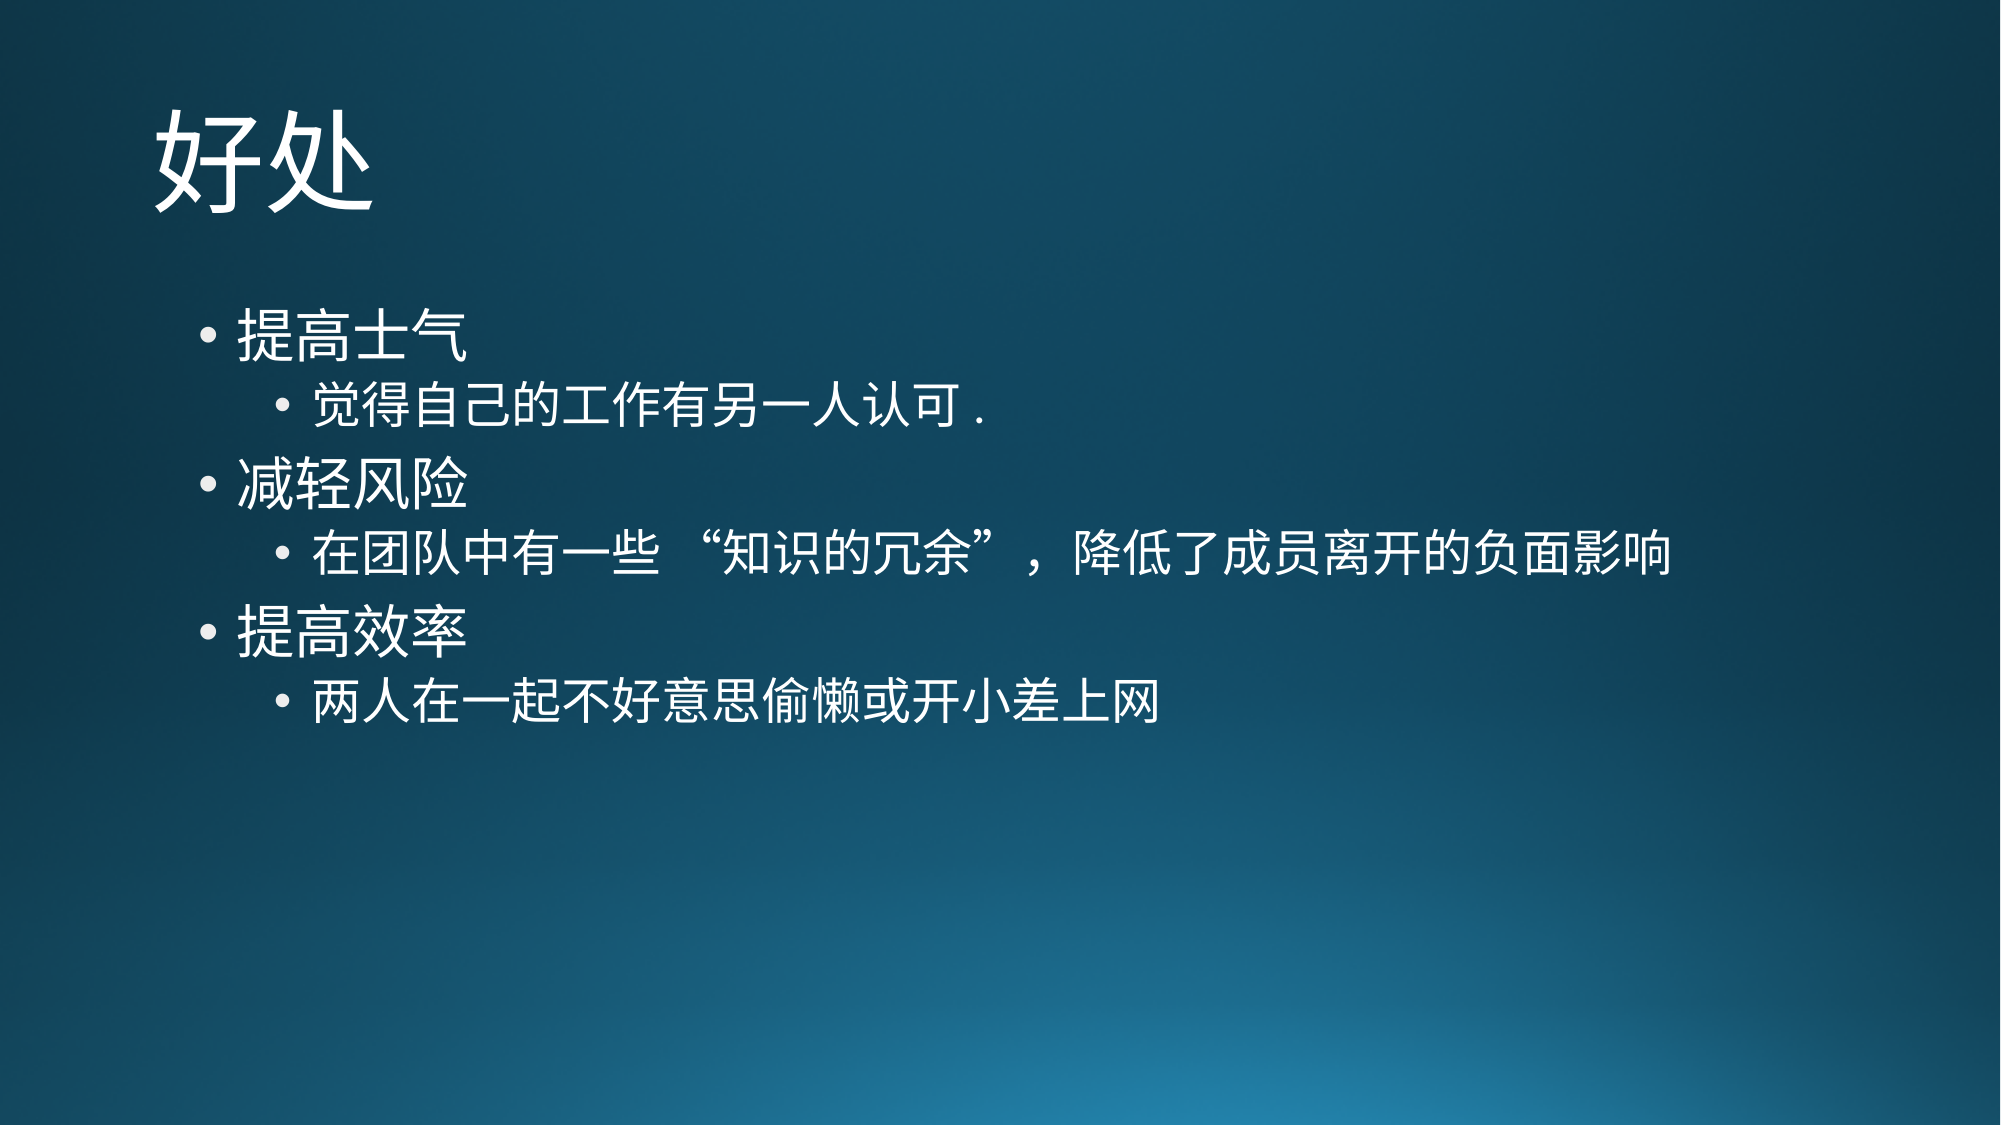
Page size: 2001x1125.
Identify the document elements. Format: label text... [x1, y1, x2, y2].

list 提高士气 觉得自己的工作有另一人认可. 减轻风险 在团队中有一些 “知识的冗余”，降低了成员离开的负面影响 提高效率 两人在一起不好意思偷懒或开小差上网 [183, 299, 1863, 1014]
title 好处 [137, 59, 1863, 278]
picture [0, 0, 2001, 1125]
